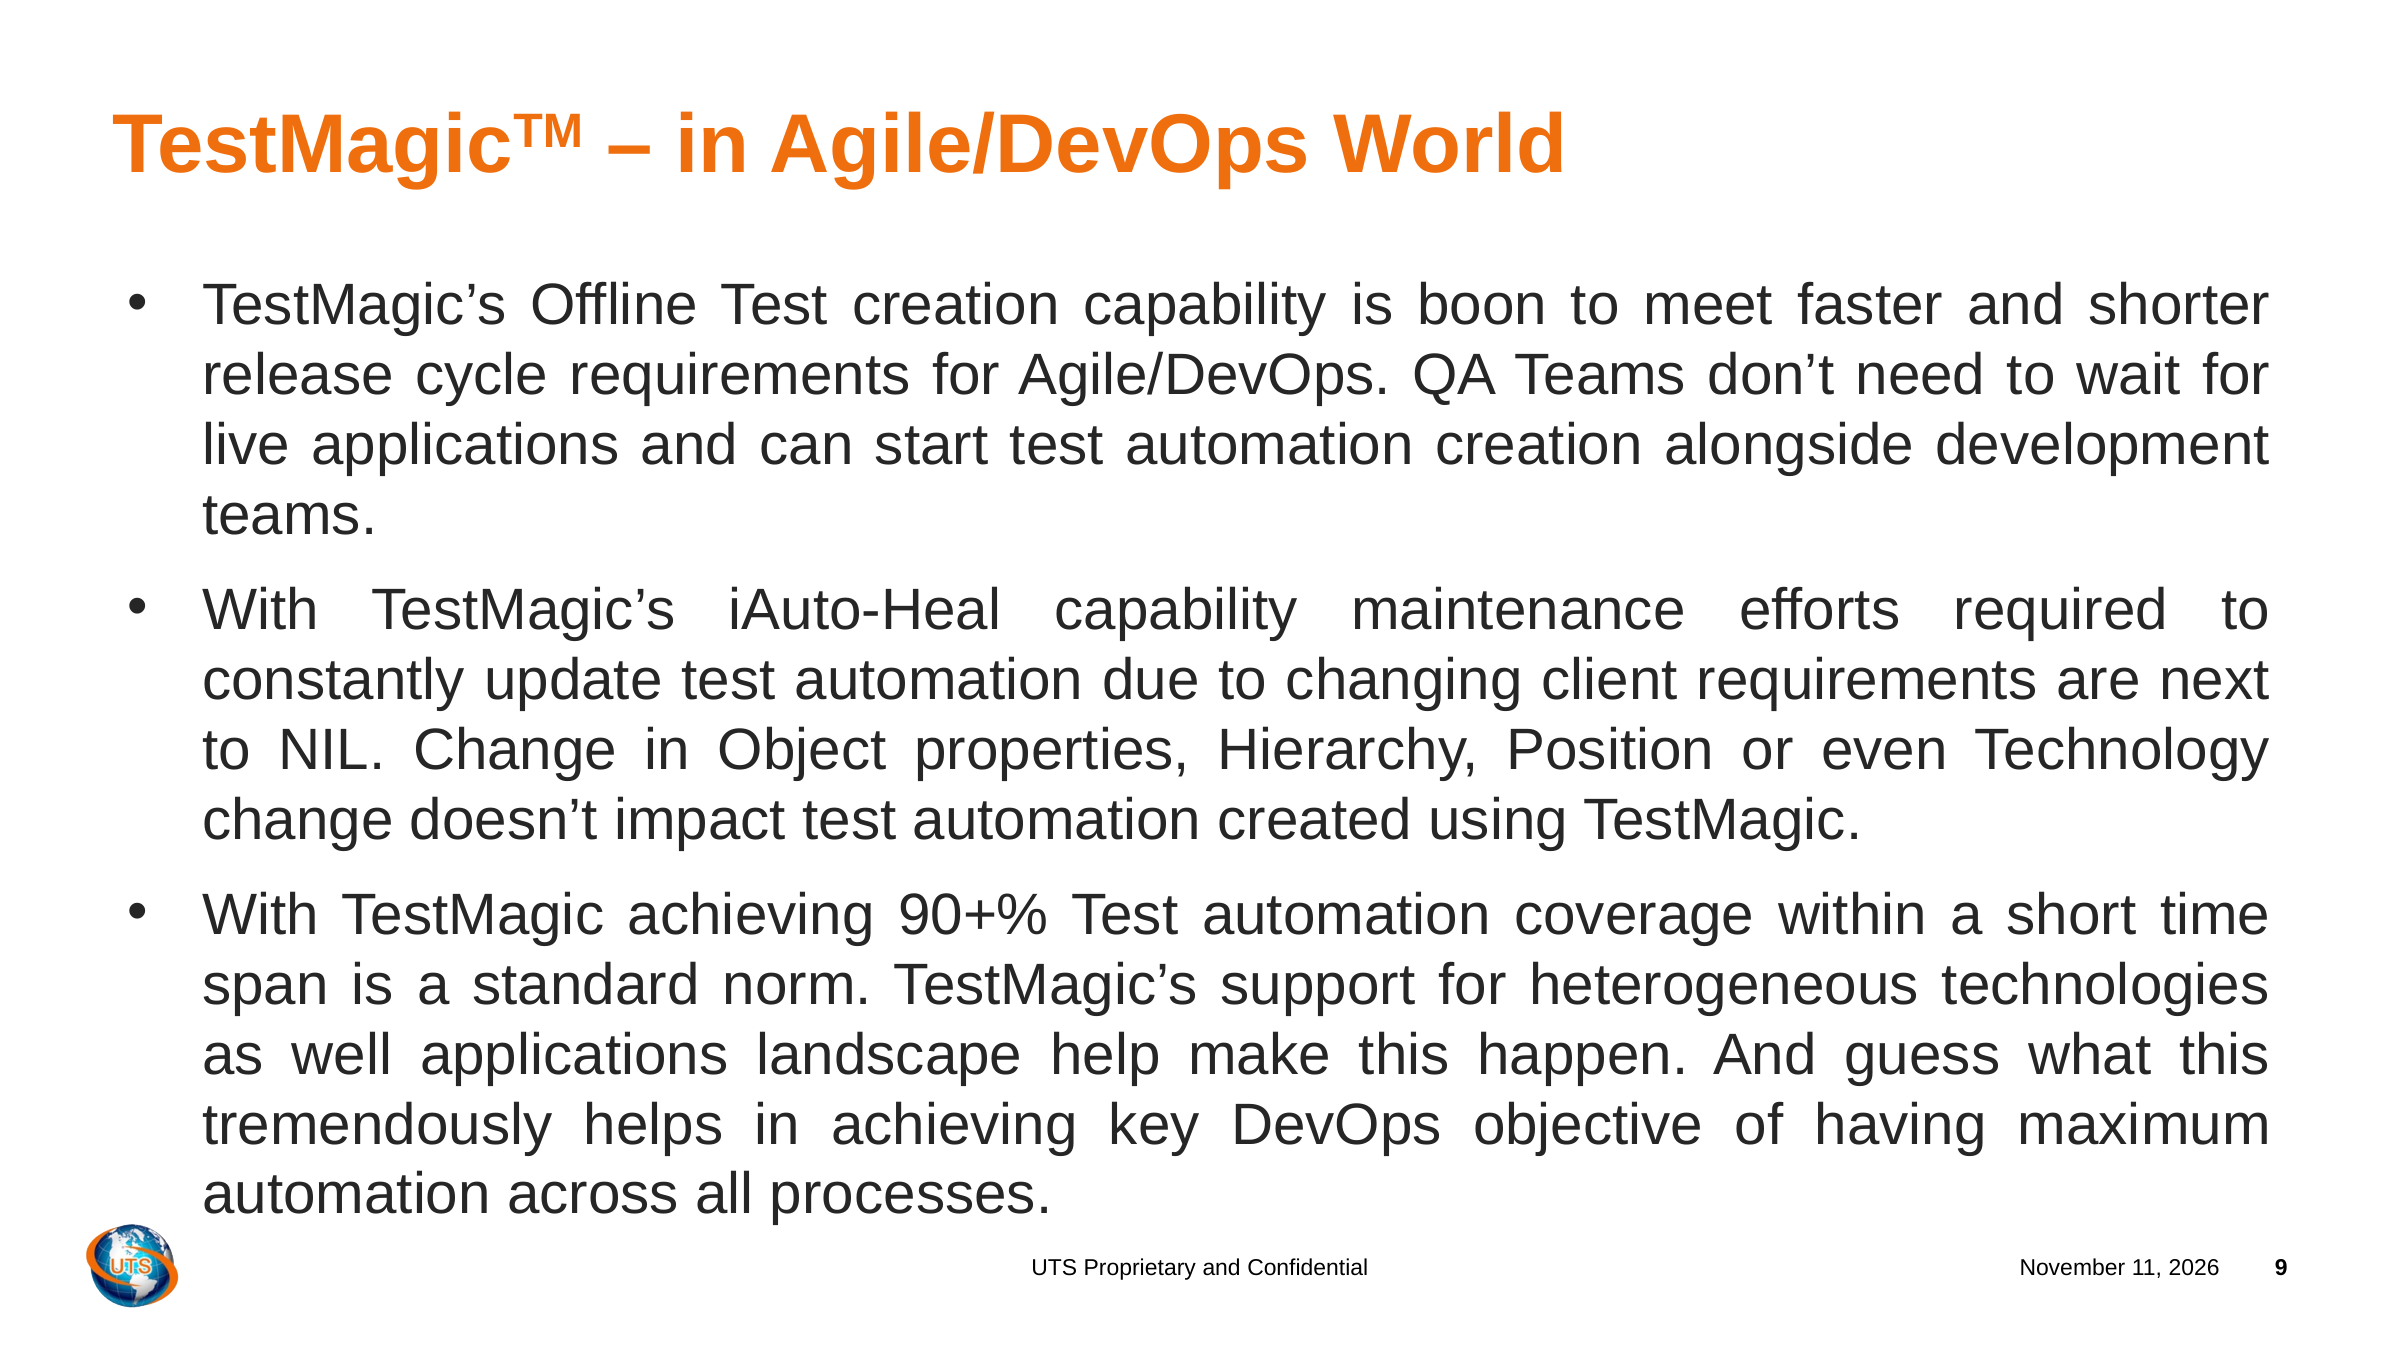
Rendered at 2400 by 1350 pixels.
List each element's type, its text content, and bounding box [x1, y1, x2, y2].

title TestMagicTM – in Agile/DevOps World [112, 104, 2288, 188]
text_box TestMagic’s Offline Test creation capability is boon to meet faster and shorter release cycle requirements for Agile/DevOps. QA Teams don’t need to wait for live applications and can start test automation creation alongside development teams. With TestMagic’s iAuto-Heal capability maintenance efforts required to constantly update test automation due to changing client requirements are next to NIL. Change in Object properties, Hierarchy, Position or even Technology change doesn’t impact test automation created using TestMagic. With TestMagic achieving 90+% Test automation coverage within a short time span is a standard norm. TestMagic’s support for heterogeneous technologies as well applications landscape help make this happen. And guess what this tremendously helps in achieving key DevOps objective of having maximum automation across all processes. [112, 258, 2288, 1234]
picture [84, 1221, 180, 1311]
